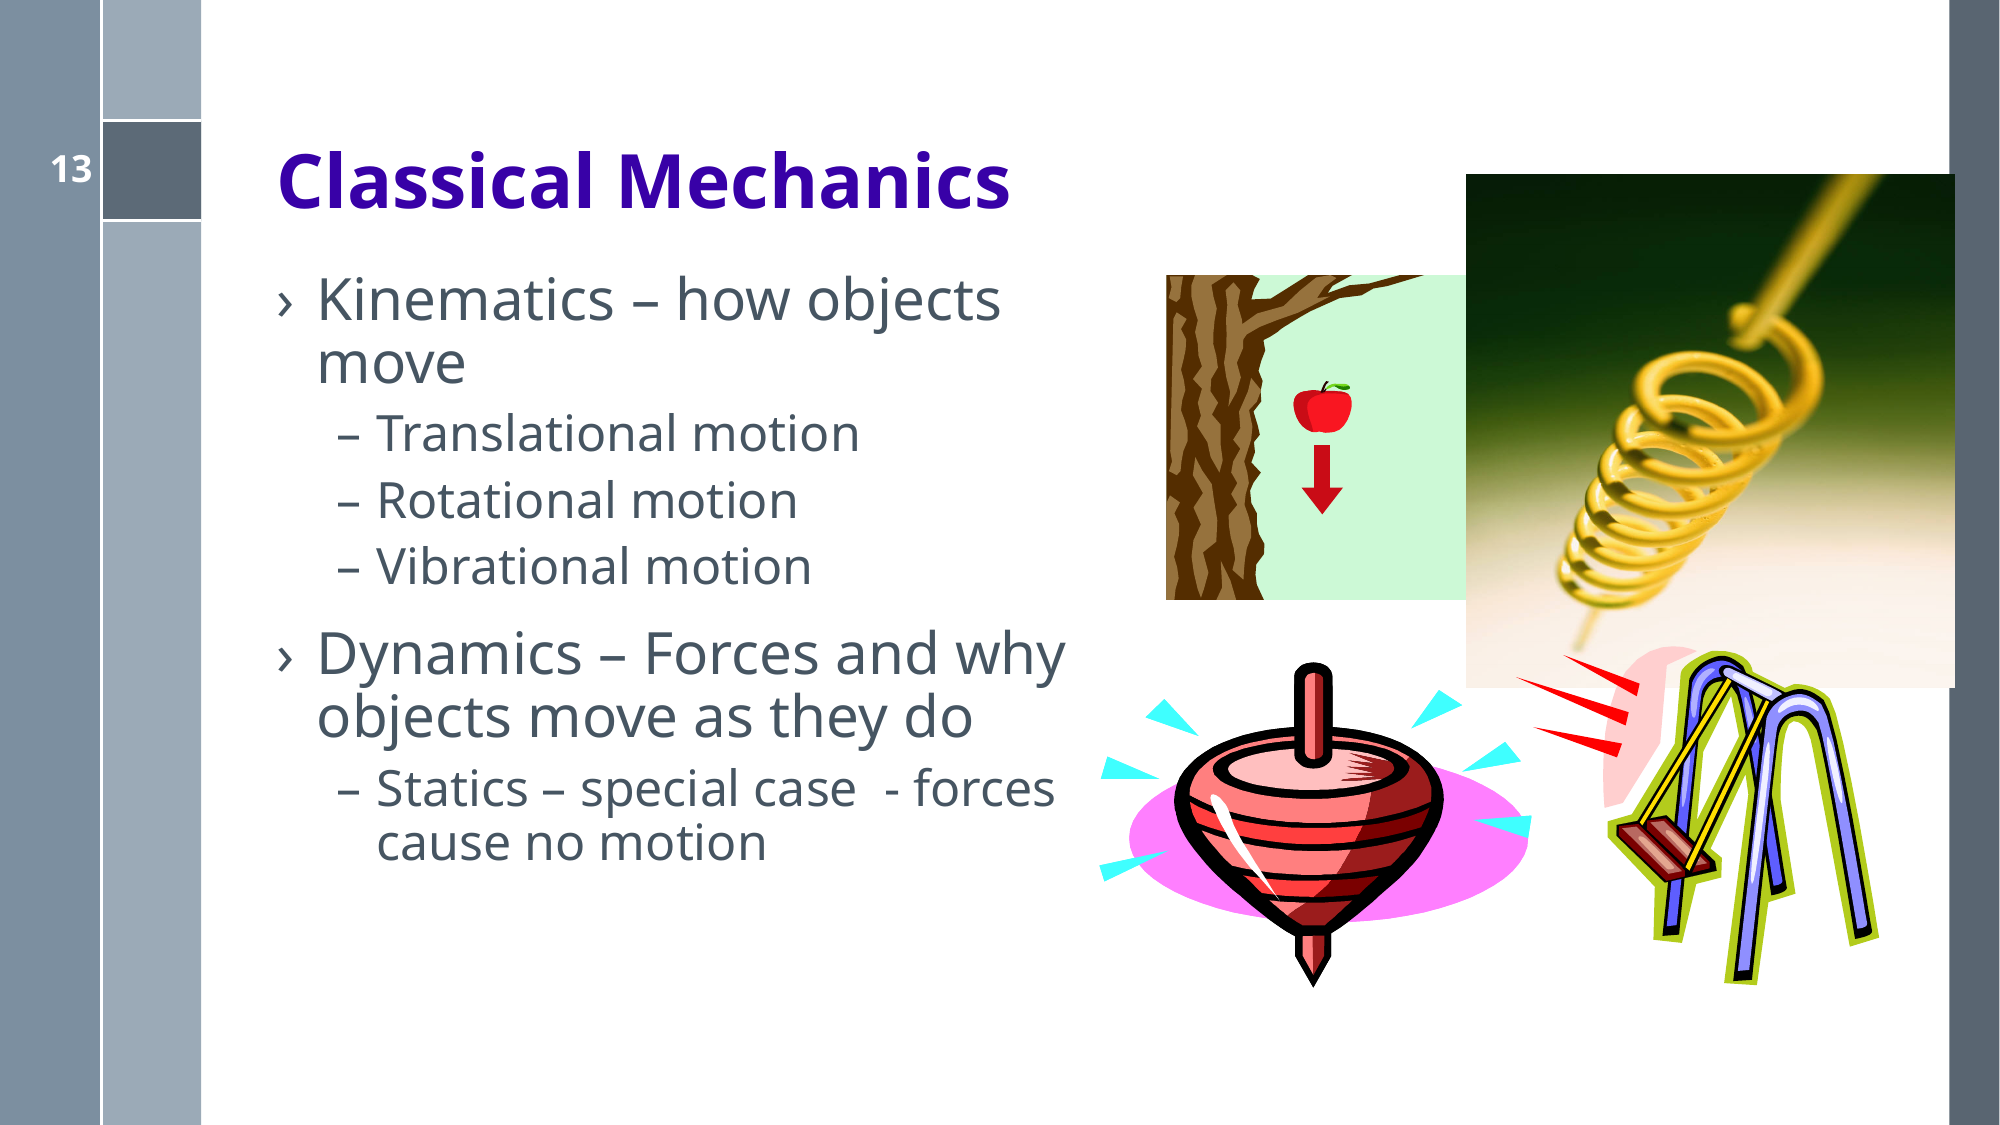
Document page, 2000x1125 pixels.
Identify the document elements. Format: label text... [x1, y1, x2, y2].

list Kinematics – how objects move Translational motion Rotational motion Vibrational motion Dynamics – Forces and why objects move as they do Statics – special case - forces cause no motion [261, 262, 1113, 1013]
picture [1099, 174, 1955, 988]
title Classical Mechanics [261, 29, 1867, 233]
